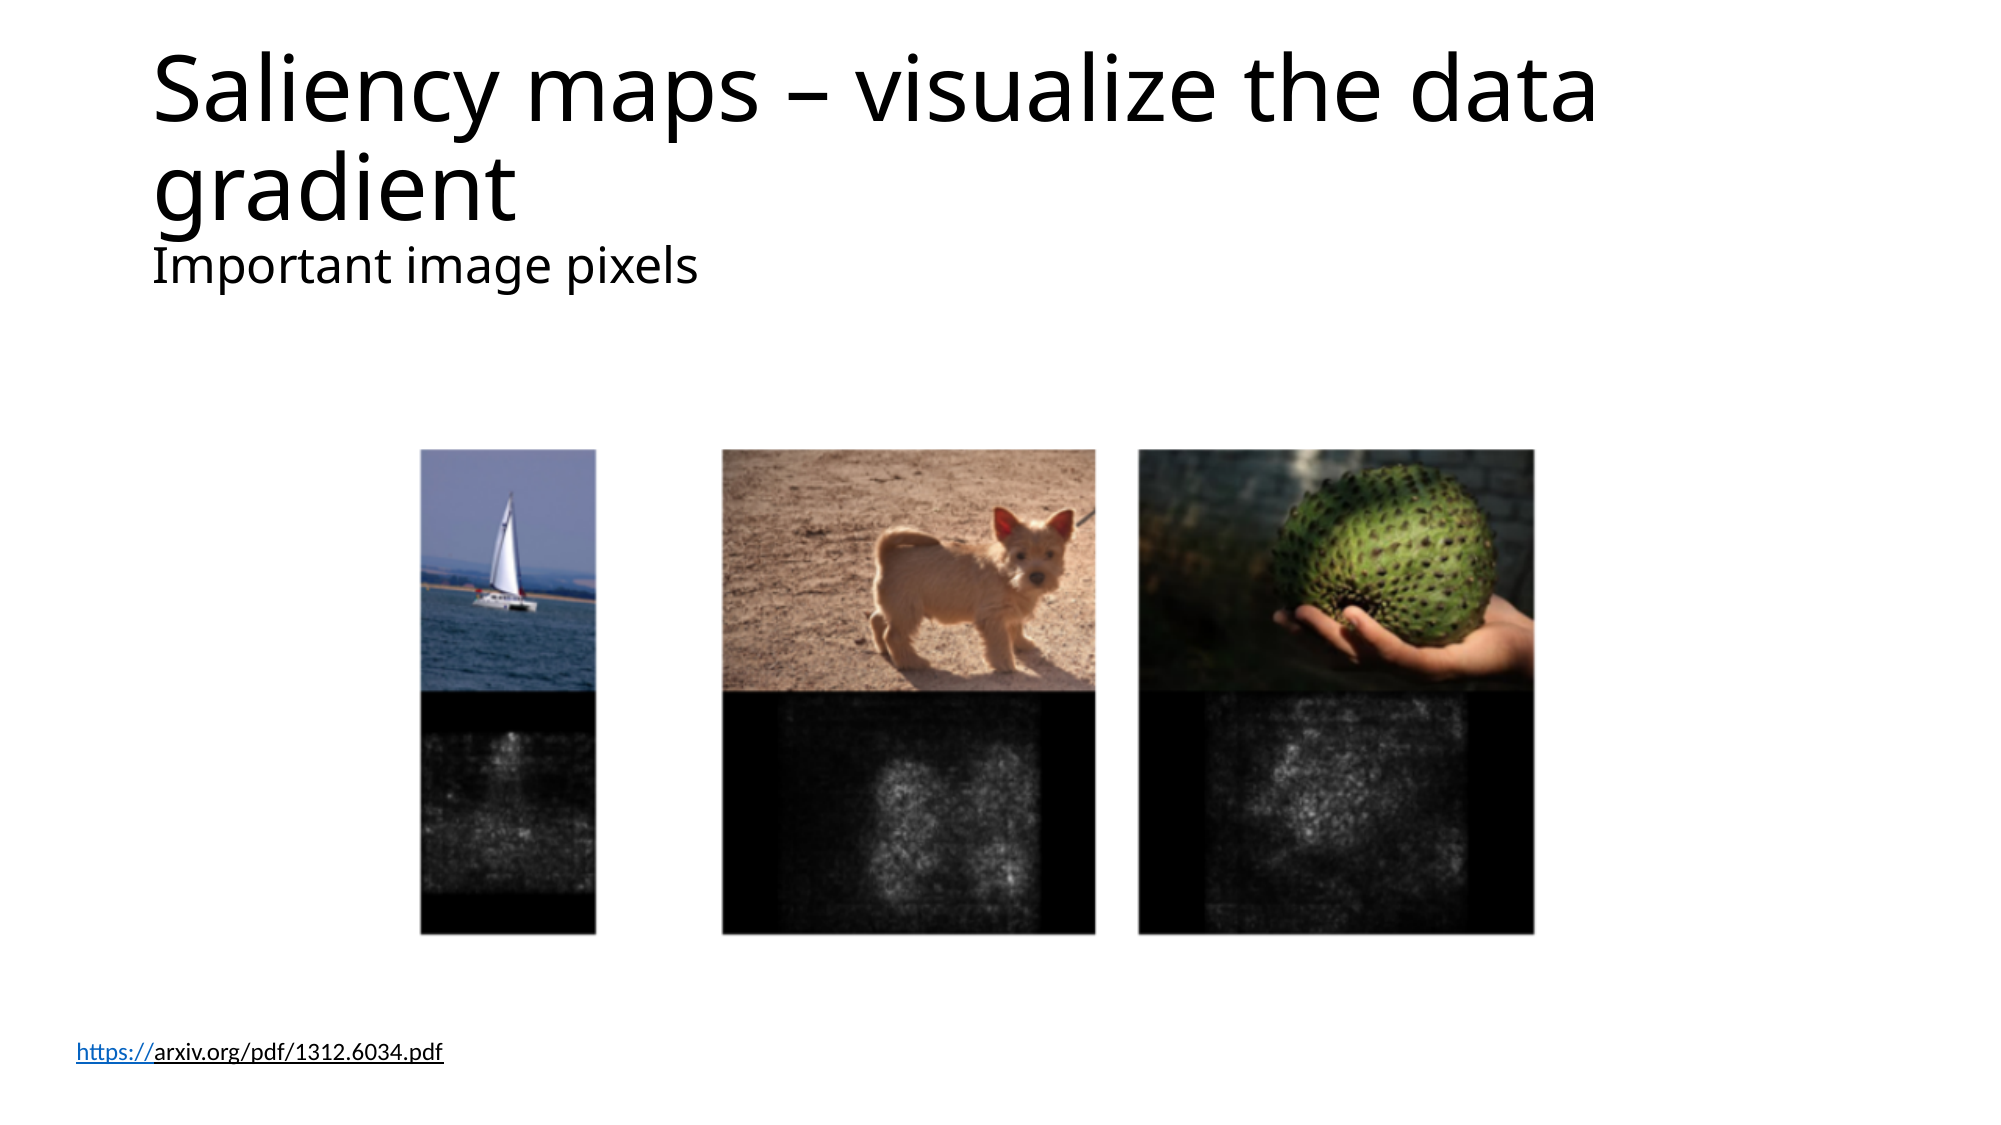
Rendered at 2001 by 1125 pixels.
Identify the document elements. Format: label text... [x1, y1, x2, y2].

picture [351, 397, 1574, 966]
title Saliency maps – visualize the data gradient Important image pixels [137, 59, 1863, 278]
text_box https://arxiv.org/pdf/1312.6034.pdf [61, 1027, 465, 1073]
